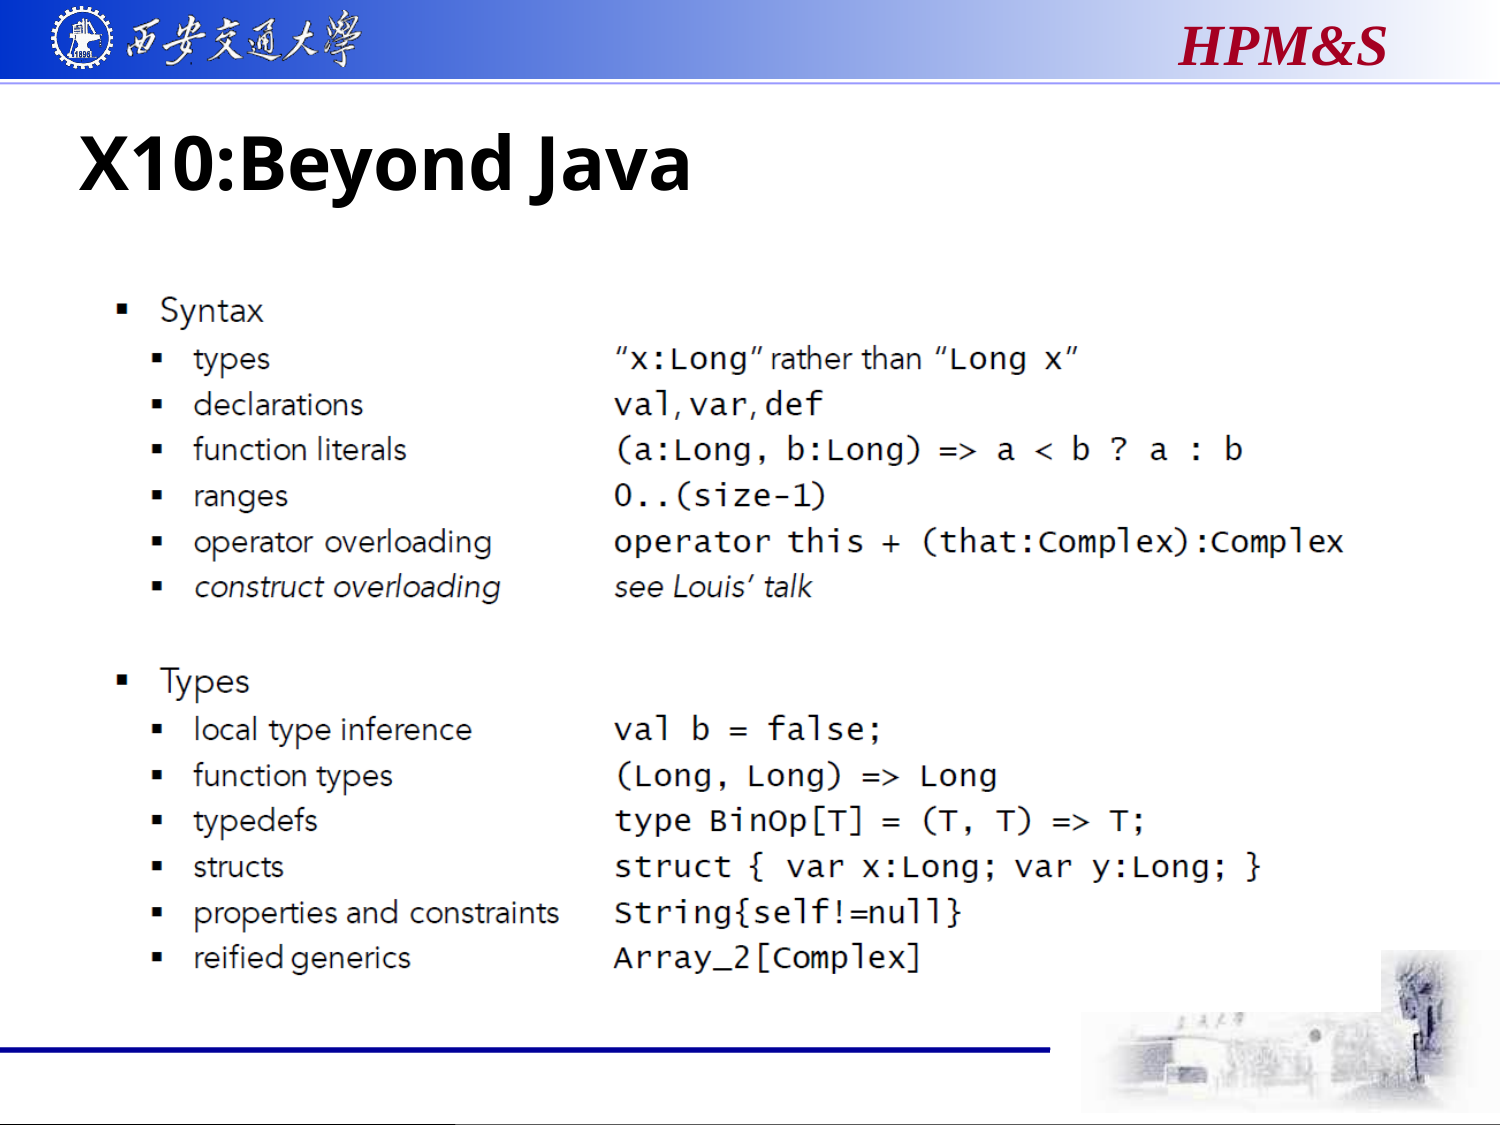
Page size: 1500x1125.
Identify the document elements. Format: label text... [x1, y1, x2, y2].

picture [1081, 950, 1500, 1113]
title X10:Beyond Java [64, 101, 1400, 221]
picture [50, 5, 113, 69]
picture [125, 10, 363, 67]
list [95, 231, 1381, 1012]
